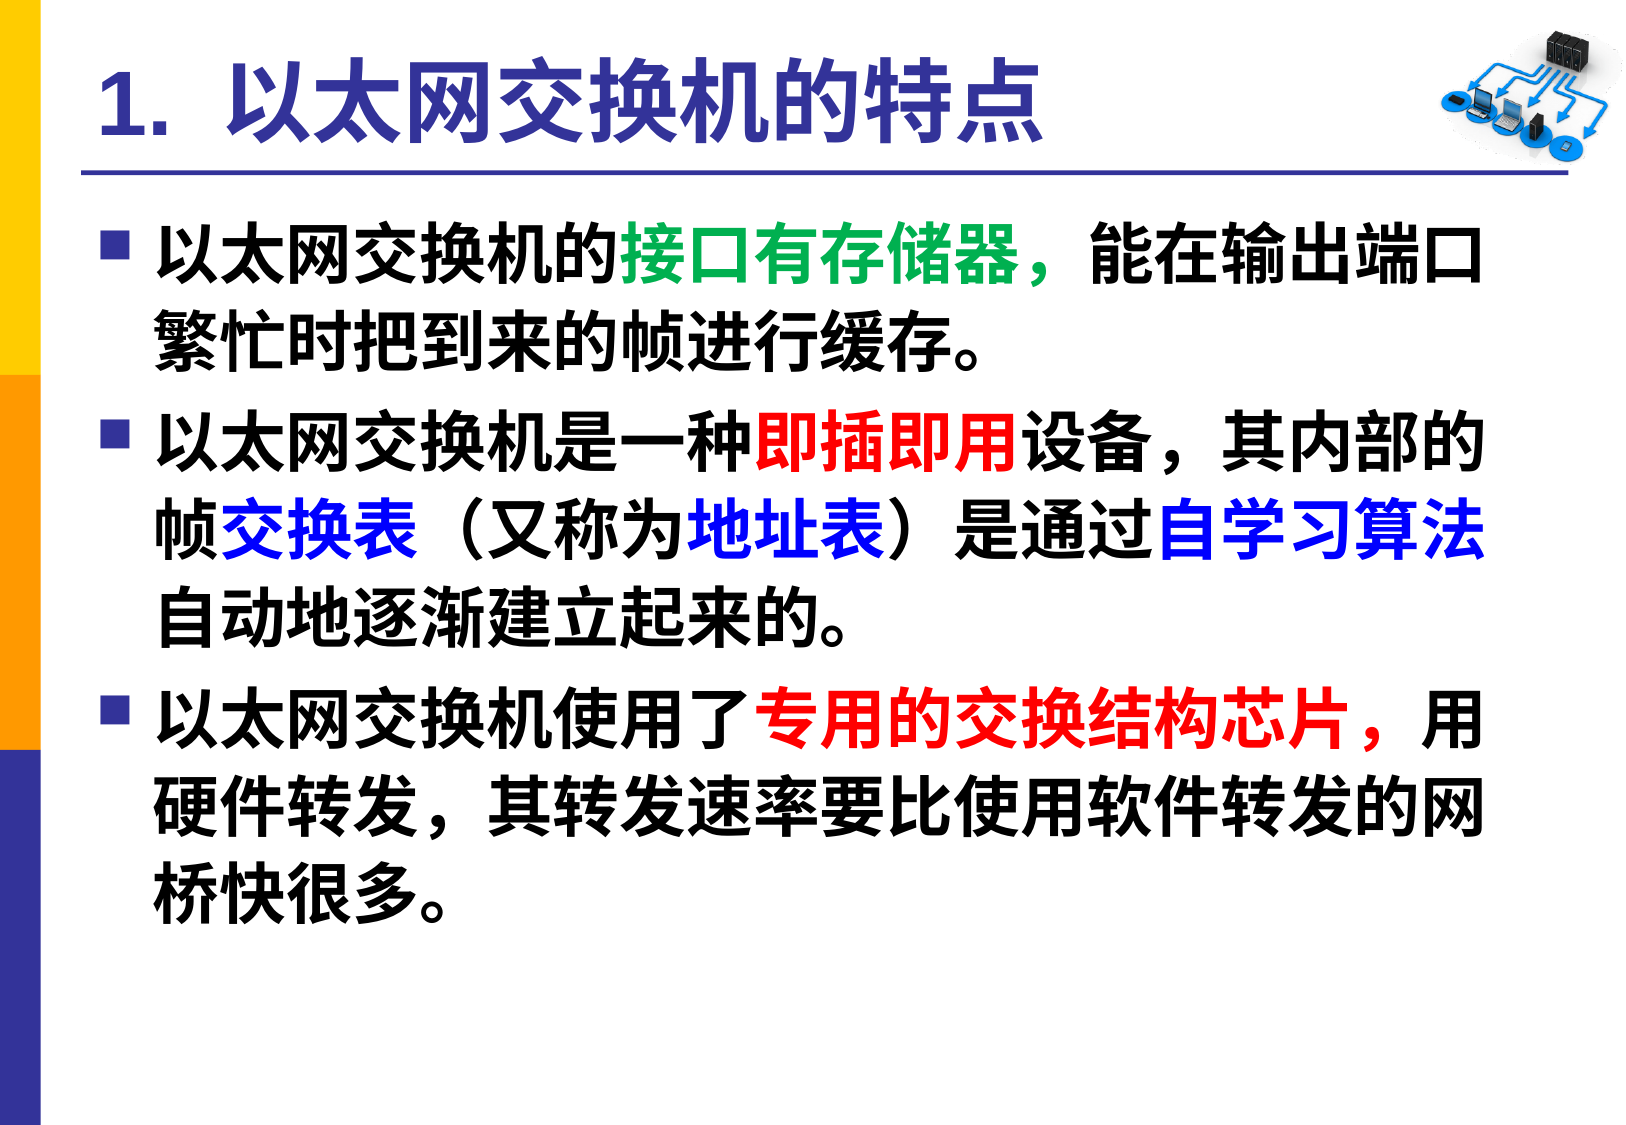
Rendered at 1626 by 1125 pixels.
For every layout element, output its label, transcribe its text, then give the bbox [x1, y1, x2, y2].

list 以太网交换机的接口有存储器，能在输出端口繁忙时把到来的帧进行缓存。 以太网交换机是一种即插即用设备，其内部的帧交换表（又称为地址表）是通过自学习算法自动地逐渐建立起来的。 以太网交换机使用了专用的交换结构芯片，用硬件转发，其转发速率要比使用软件转发的网桥快很多。 [81, 196, 1569, 1006]
picture [1438, 30, 1624, 165]
title 1. 以太网交换机的特点 [81, 30, 1569, 161]
